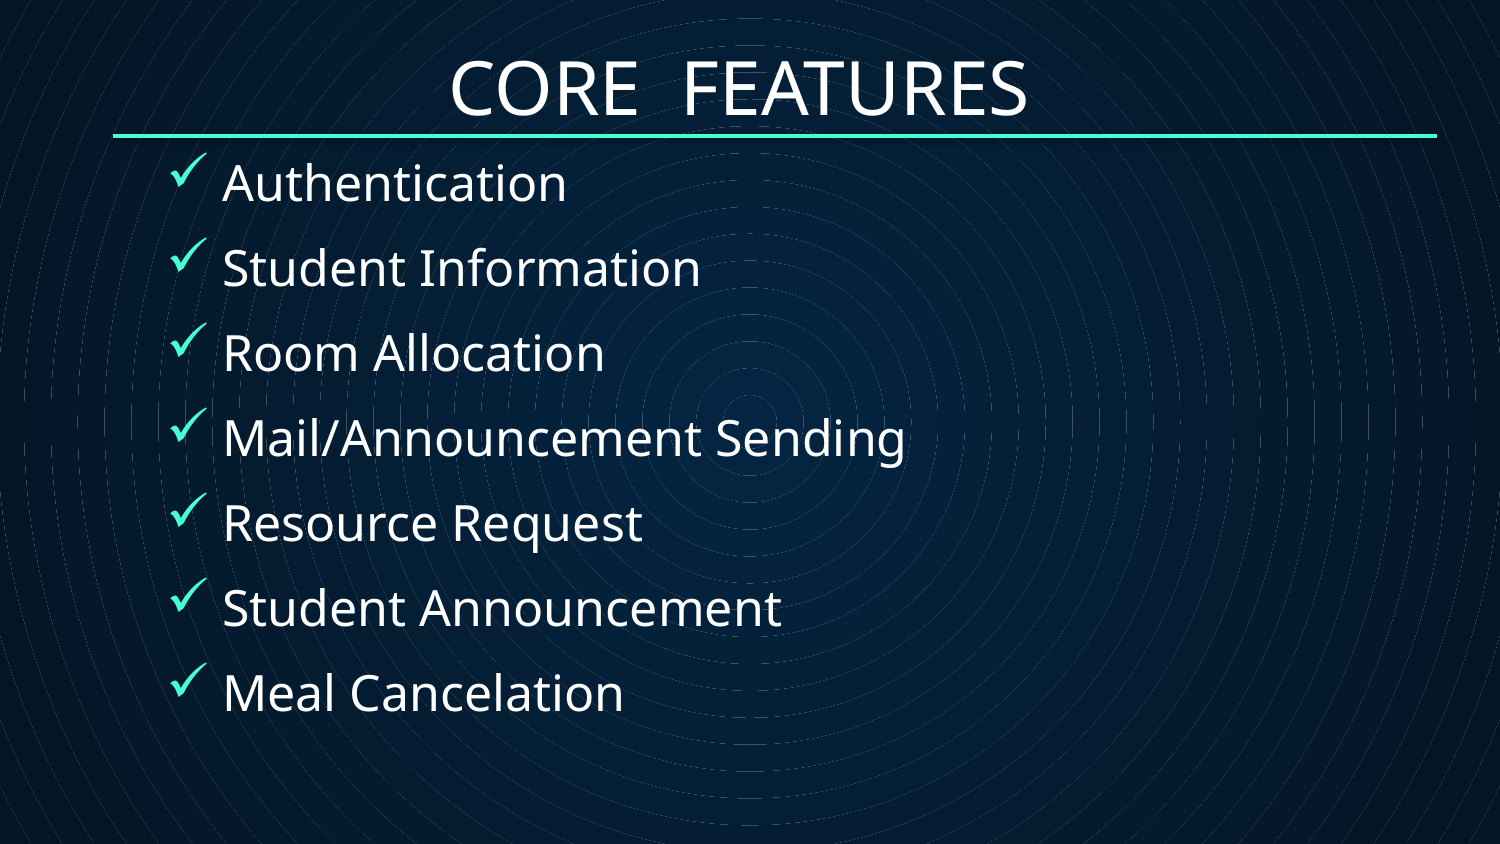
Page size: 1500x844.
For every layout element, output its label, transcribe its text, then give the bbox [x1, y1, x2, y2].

text_box 6 [0, 754, 186, 826]
subtitle Authentication Student Information Room Allocation Mail/Announcement Sending Resource Request Student Announcement Meal Cancelation [151, 146, 1437, 745]
title CORE FEATURES [40, 46, 1439, 146]
